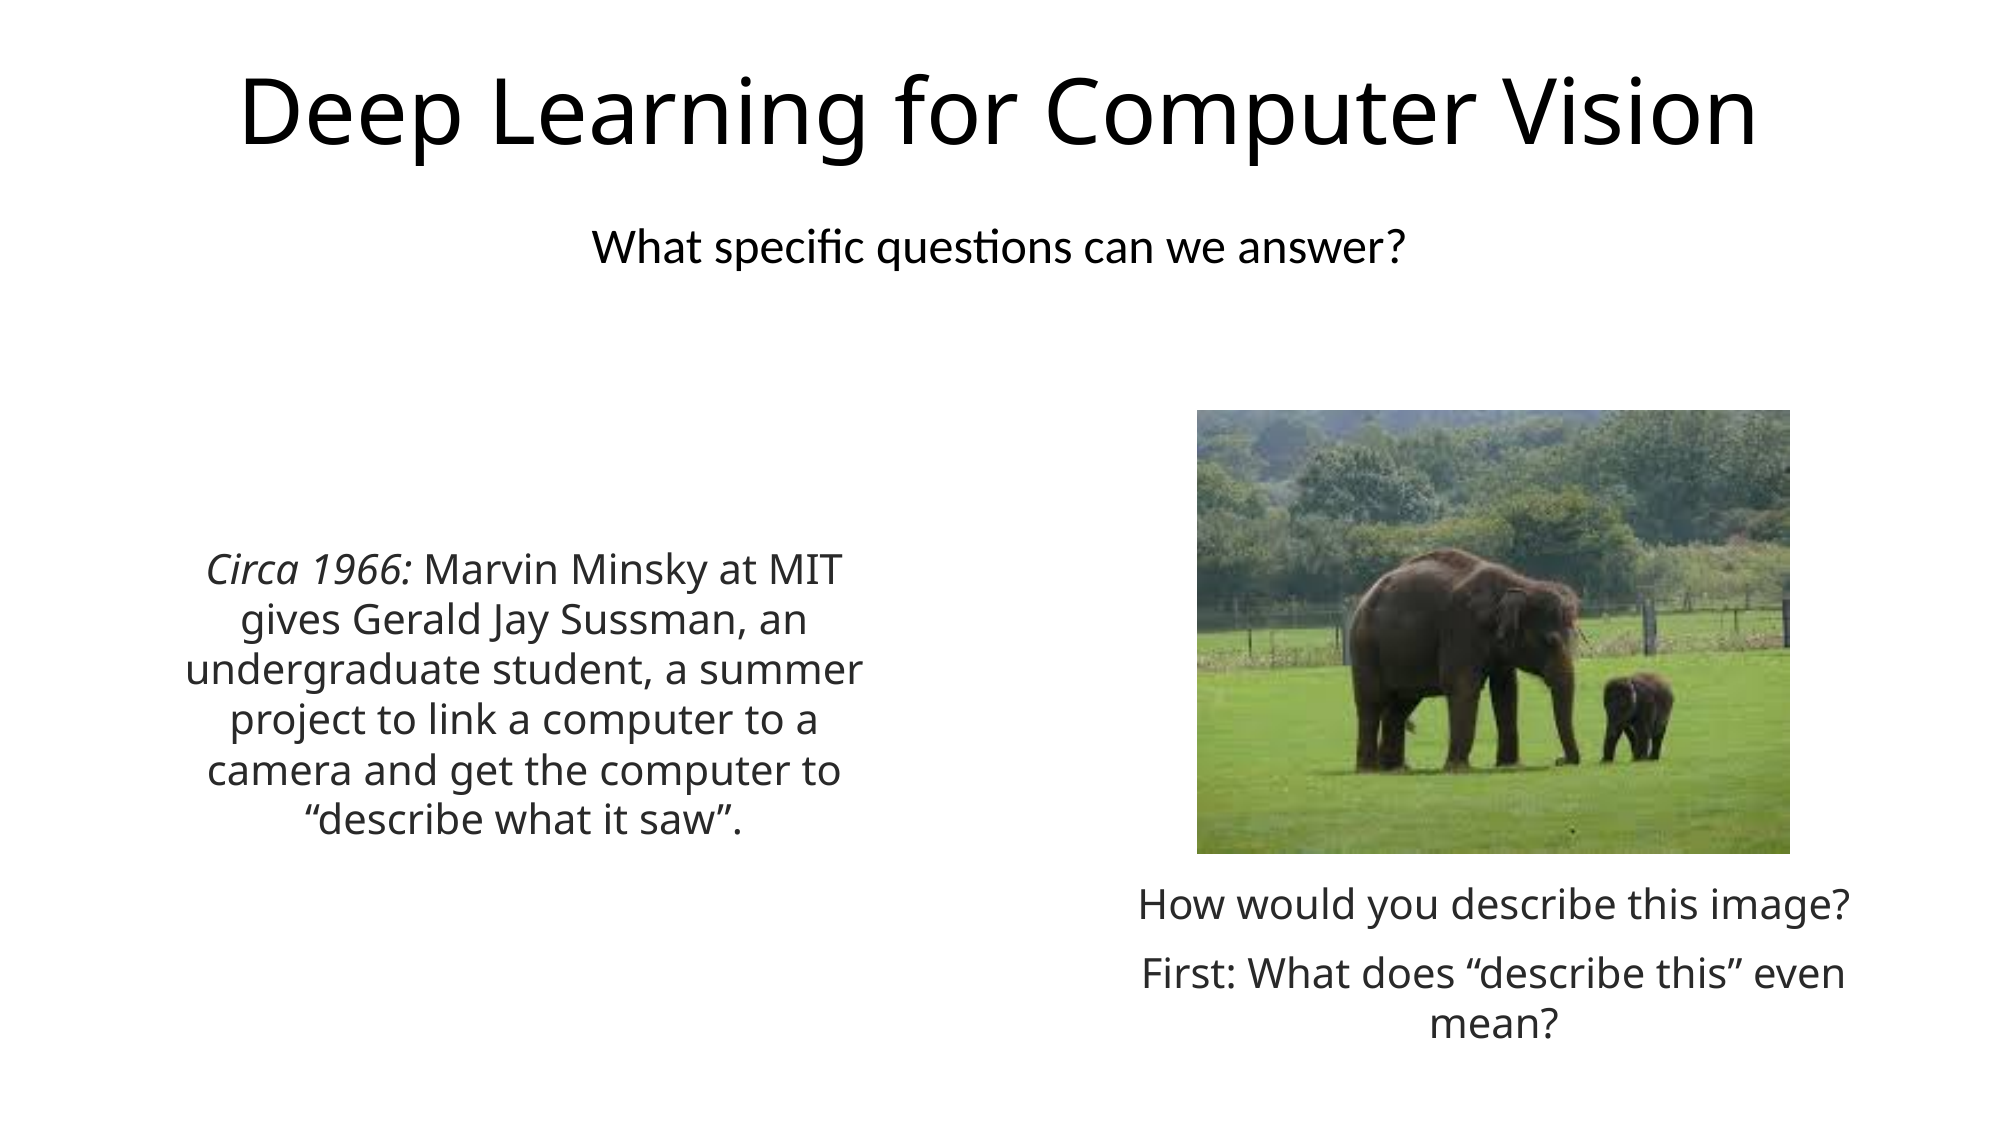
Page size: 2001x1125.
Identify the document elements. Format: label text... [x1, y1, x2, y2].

picture [1197, 410, 1790, 854]
title Deep Learning for Computer Vision [137, 5, 1863, 224]
text_box First: What does “describe this” even mean? [1085, 939, 1902, 1055]
text_box How would you describe this image? [1085, 870, 1902, 936]
text_box What specific questions can we answer? [576, 205, 1424, 281]
text_box Circa 1966: Marvin Minsky at MIT gives Gerald Jay Sussman, an undergraduate student, a summer project to link a computer to a camera and get the computer to “describe what it saw”. [160, 535, 889, 851]
